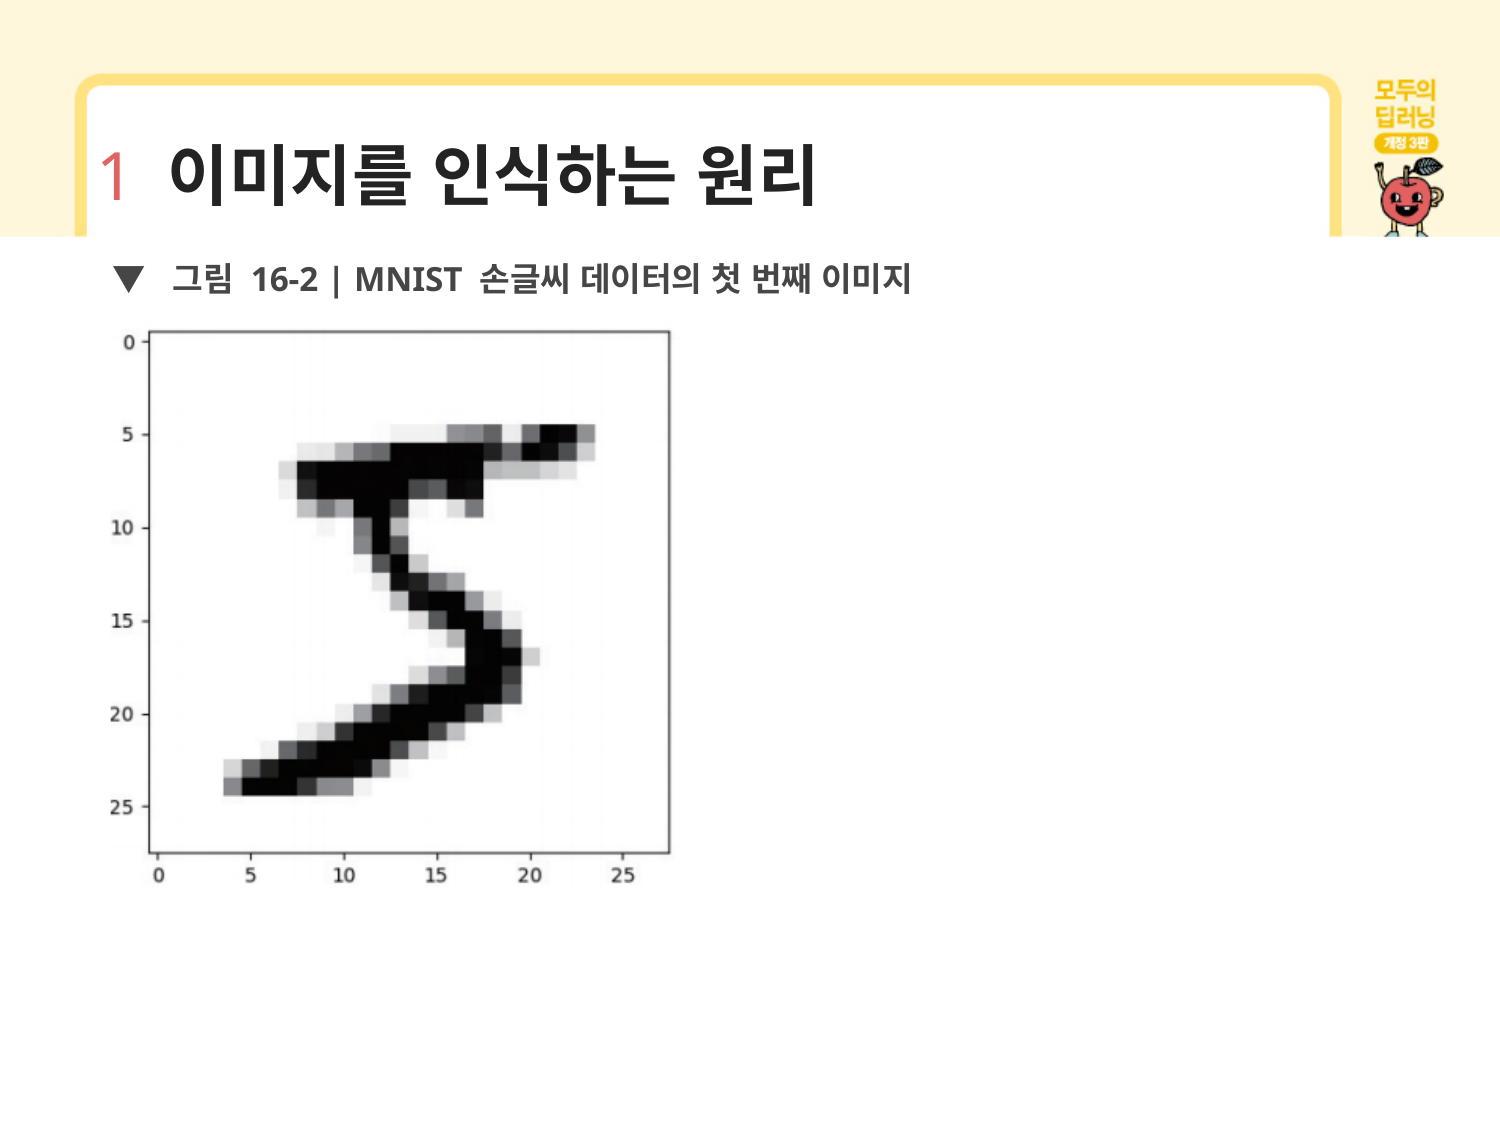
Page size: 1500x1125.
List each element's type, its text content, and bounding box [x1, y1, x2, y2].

title 1 이미지를 인식하는 원리 [81, 90, 1412, 222]
picture [0, 0, 1500, 1125]
text_box ▼ 그림 16-2 | MNIST 손글씨 데이터의 첫 번째 이미지 [97, 250, 1424, 317]
